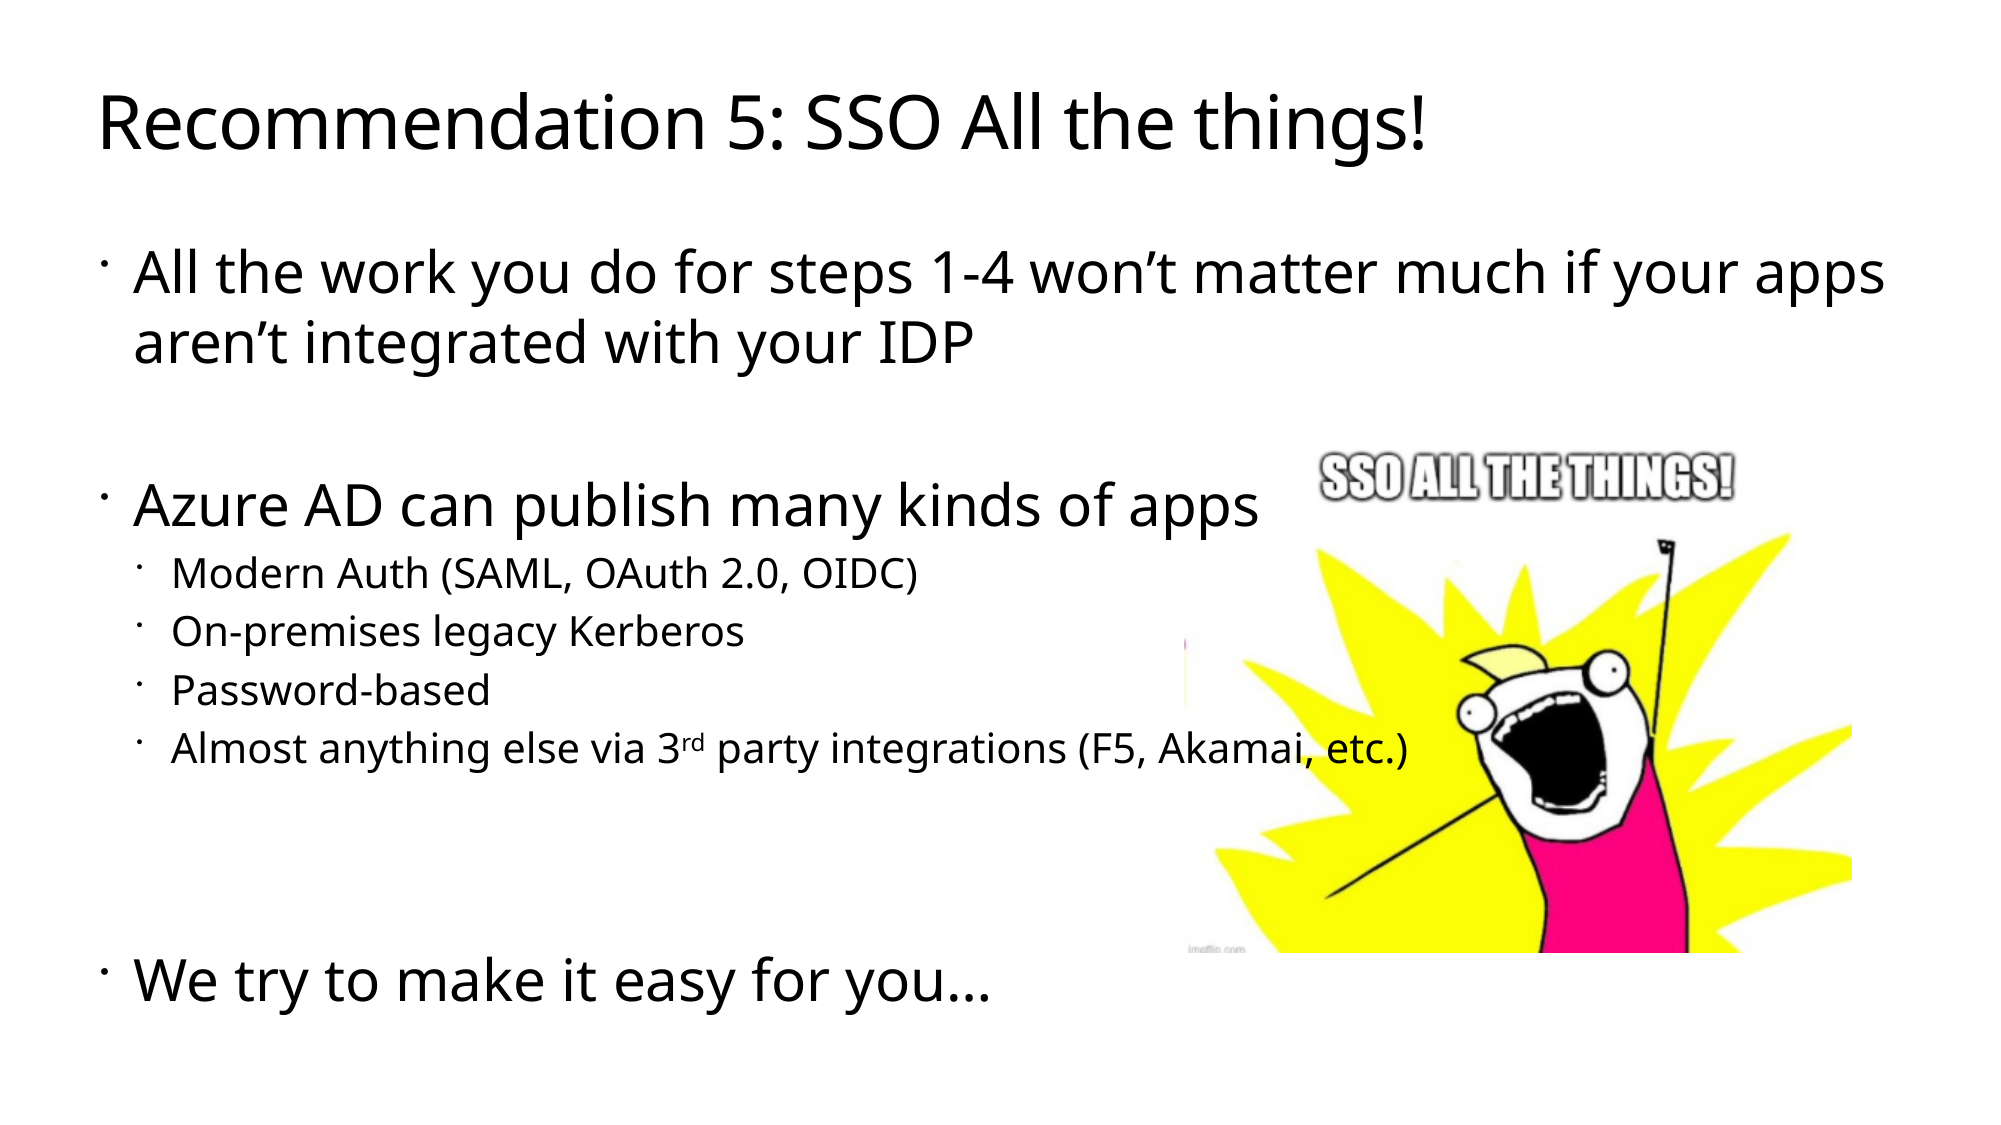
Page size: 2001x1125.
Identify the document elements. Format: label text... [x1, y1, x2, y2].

picture [1177, 426, 1853, 953]
list All the work you do for steps 1-4 won’t matter much if your apps aren’t integrated with your IDP Azure AD can publish many kinds of apps Modern Auth (SAML, OAuth 2.0, OIDC) On-premises legacy Kerberos Password-based Almost anything else via 3rd party integrations (F5, Akamai, etc.) We try to make it easy for you… [95, 235, 1904, 1029]
title Recommendation 5: SSO All the things! [96, 75, 1904, 166]
